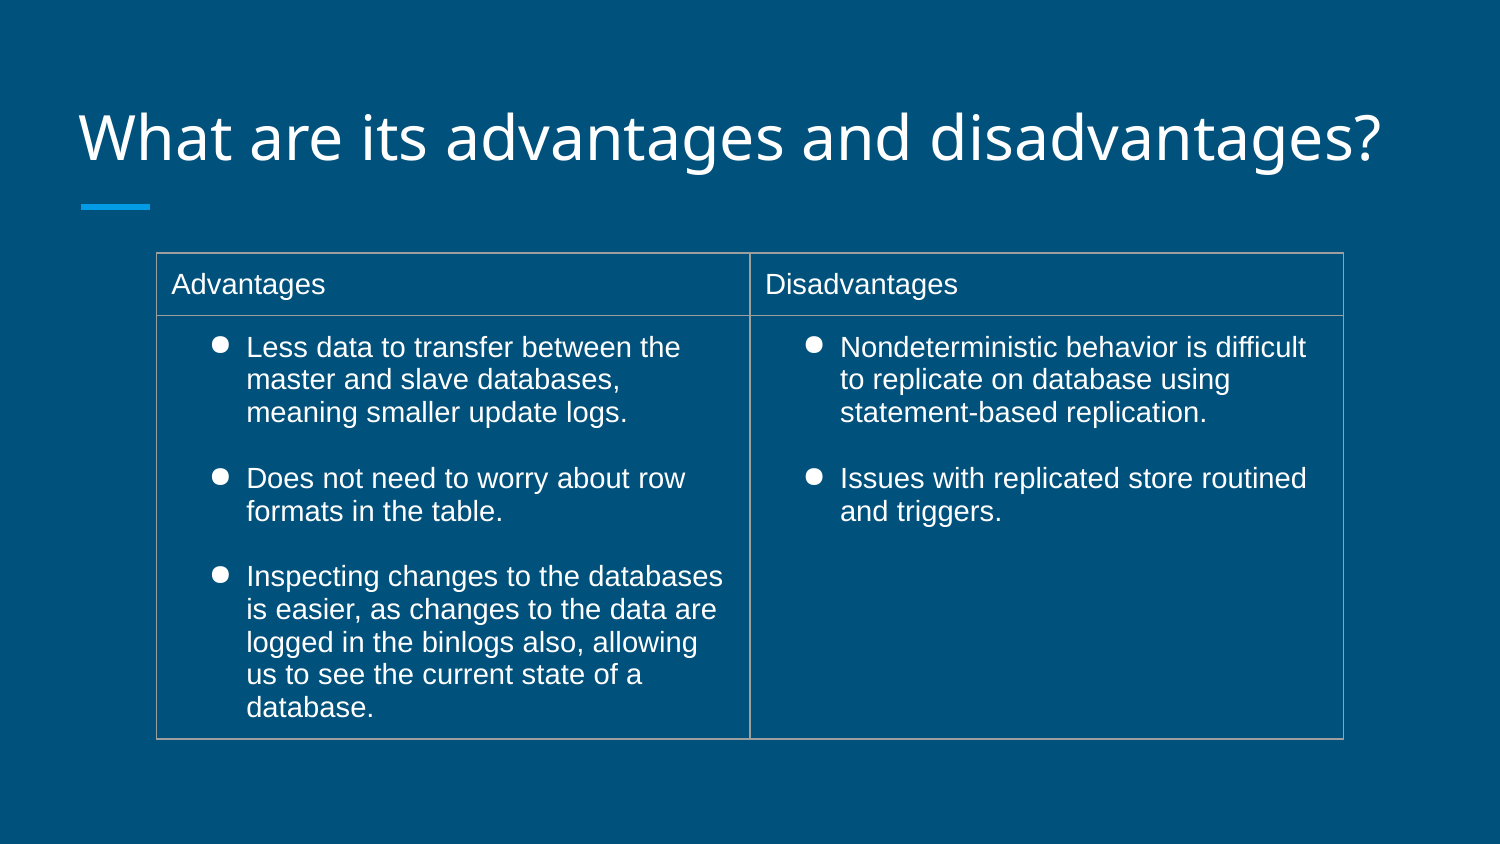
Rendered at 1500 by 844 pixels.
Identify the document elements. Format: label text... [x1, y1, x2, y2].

title What are its advantages and disadvantages? [63, 75, 1437, 188]
table_cell Nondeterministic behavior is difficult to replicate on database using statement-based replication. Issues with replicated store routined and triggers. [751, 316, 1343, 738]
table_cell Less data to transfer between the master and slave databases, meaning smaller update logs. Does not need to worry about row formats in the table. Inspecting changes to the databases is easier, as changes to the data are logged in the binlogs also, allowing us to see the current state of a database. [157, 316, 749, 738]
table_header Disadvantages [751, 254, 1343, 315]
table_header Advantages [157, 254, 749, 315]
